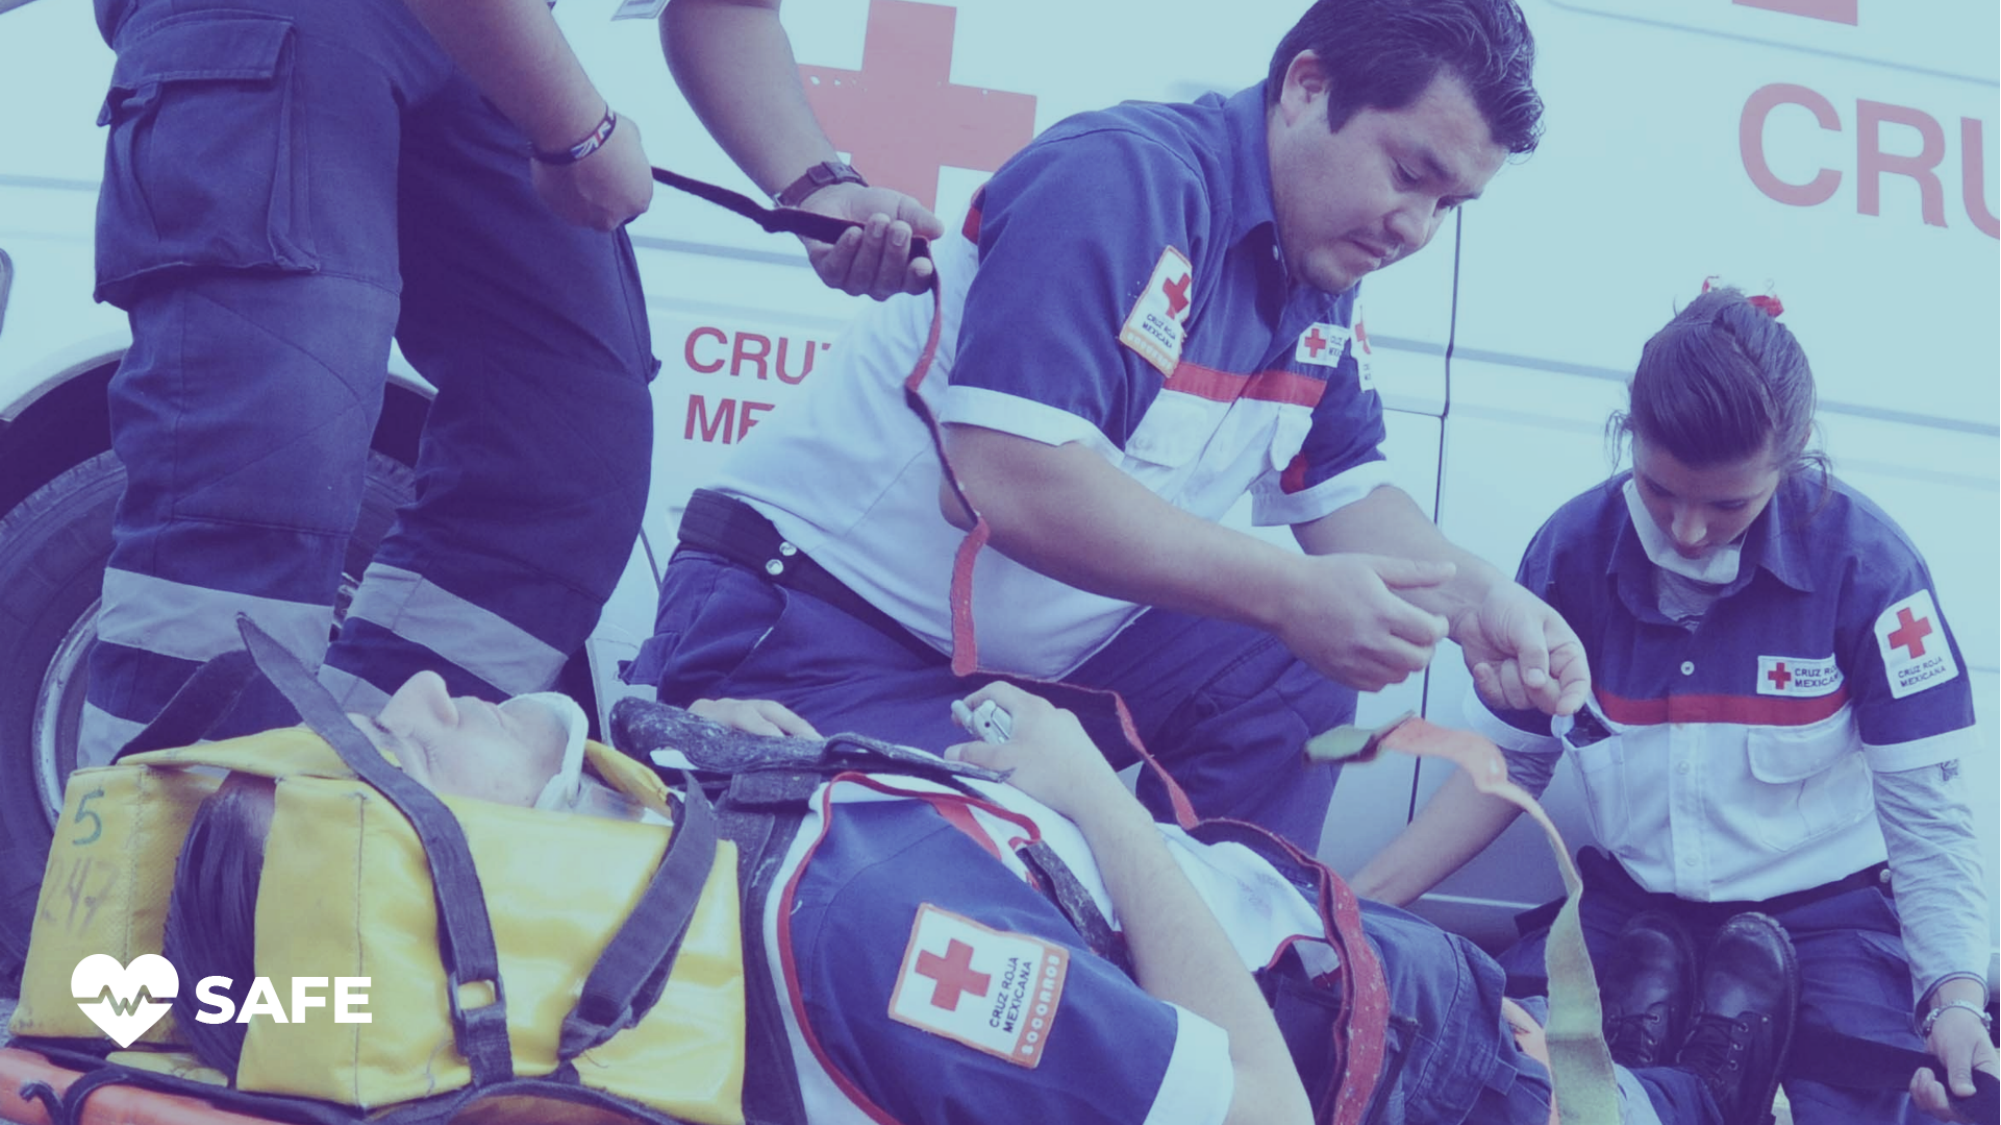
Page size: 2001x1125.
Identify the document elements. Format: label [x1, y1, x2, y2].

list [0, 0, 2000, 1125]
